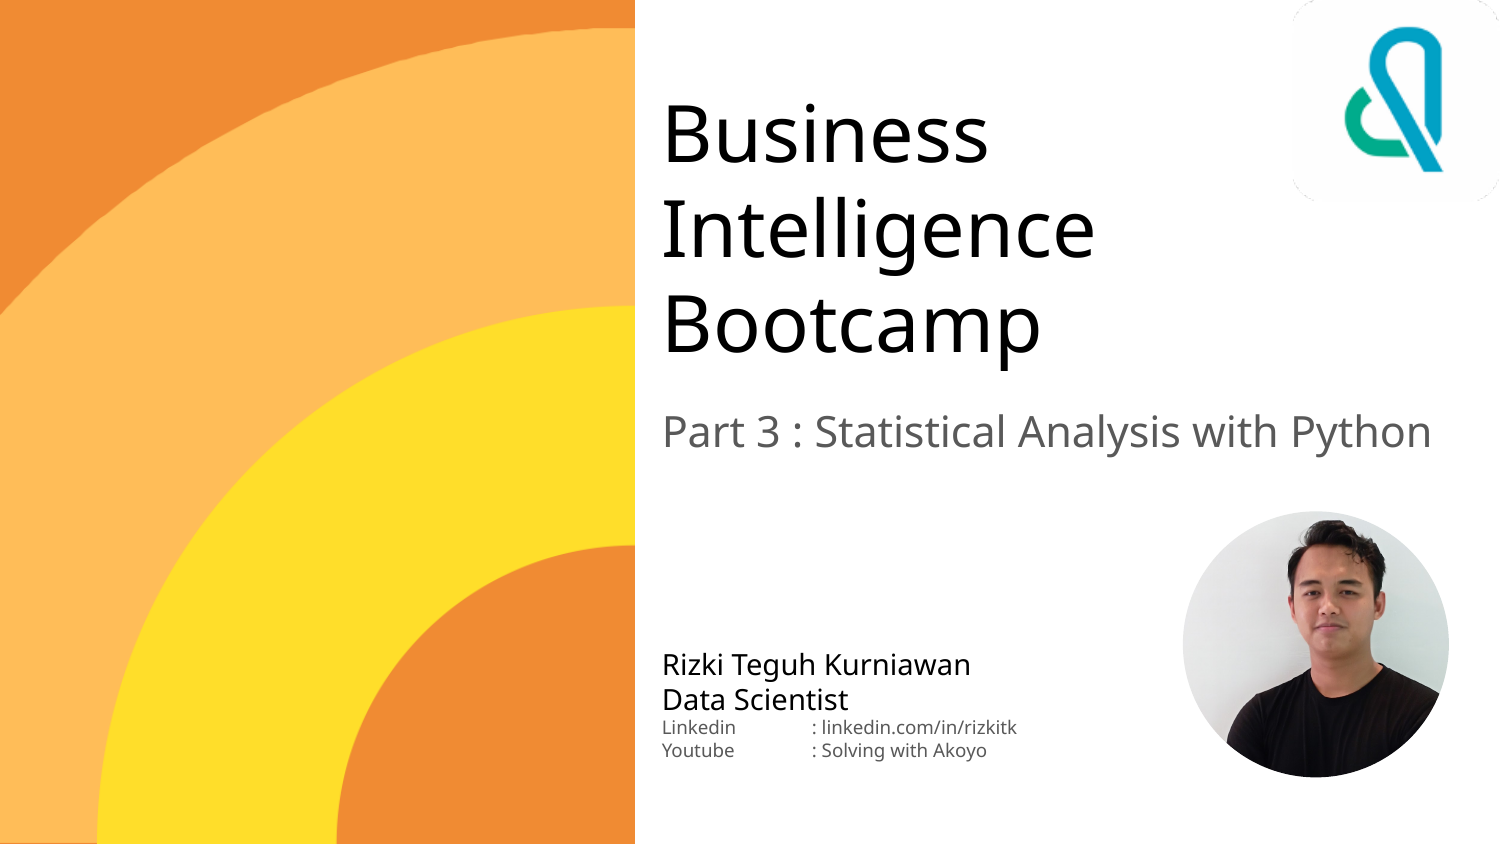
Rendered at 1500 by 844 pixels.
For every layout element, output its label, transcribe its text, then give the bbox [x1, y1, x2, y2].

picture [1291, 0, 1500, 202]
text_box Rizki Teguh Kurniawan Data Scientist Linkedin : linkedin.com/in/rizkitk Youtube : Solving with Akoyo [646, 630, 1144, 776]
subtitle Part 3 : Statistical Analysis with Python [646, 389, 1449, 520]
picture [1182, 511, 1450, 778]
title Business Intelligence Bootcamp [646, 47, 1449, 384]
picture [0, 0, 635, 844]
